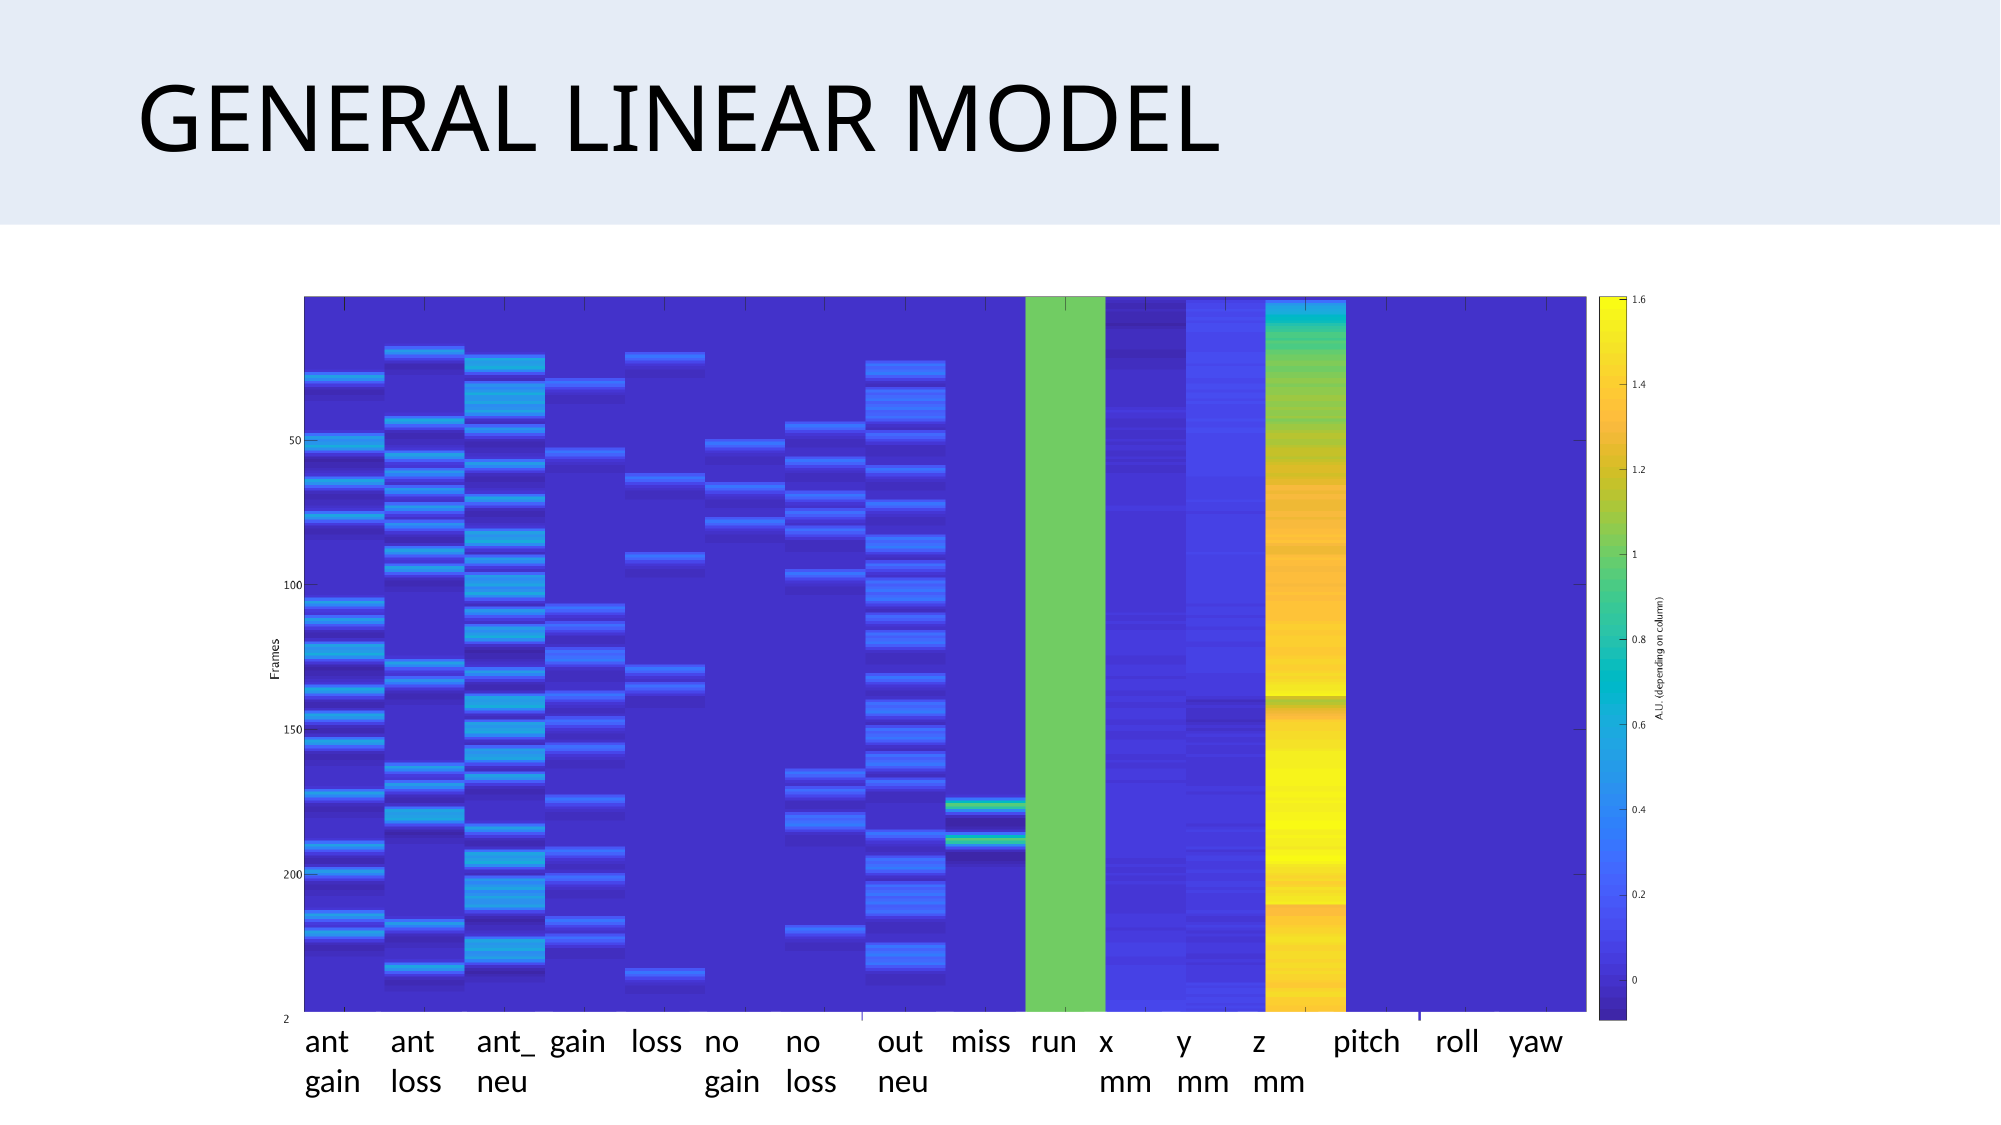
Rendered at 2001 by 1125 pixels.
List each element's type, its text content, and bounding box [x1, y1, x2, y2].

title GENERAL LINEAR MODEL [121, 12, 1989, 231]
picture [90, 230, 1817, 1116]
text_box [0, 0, 2000, 225]
